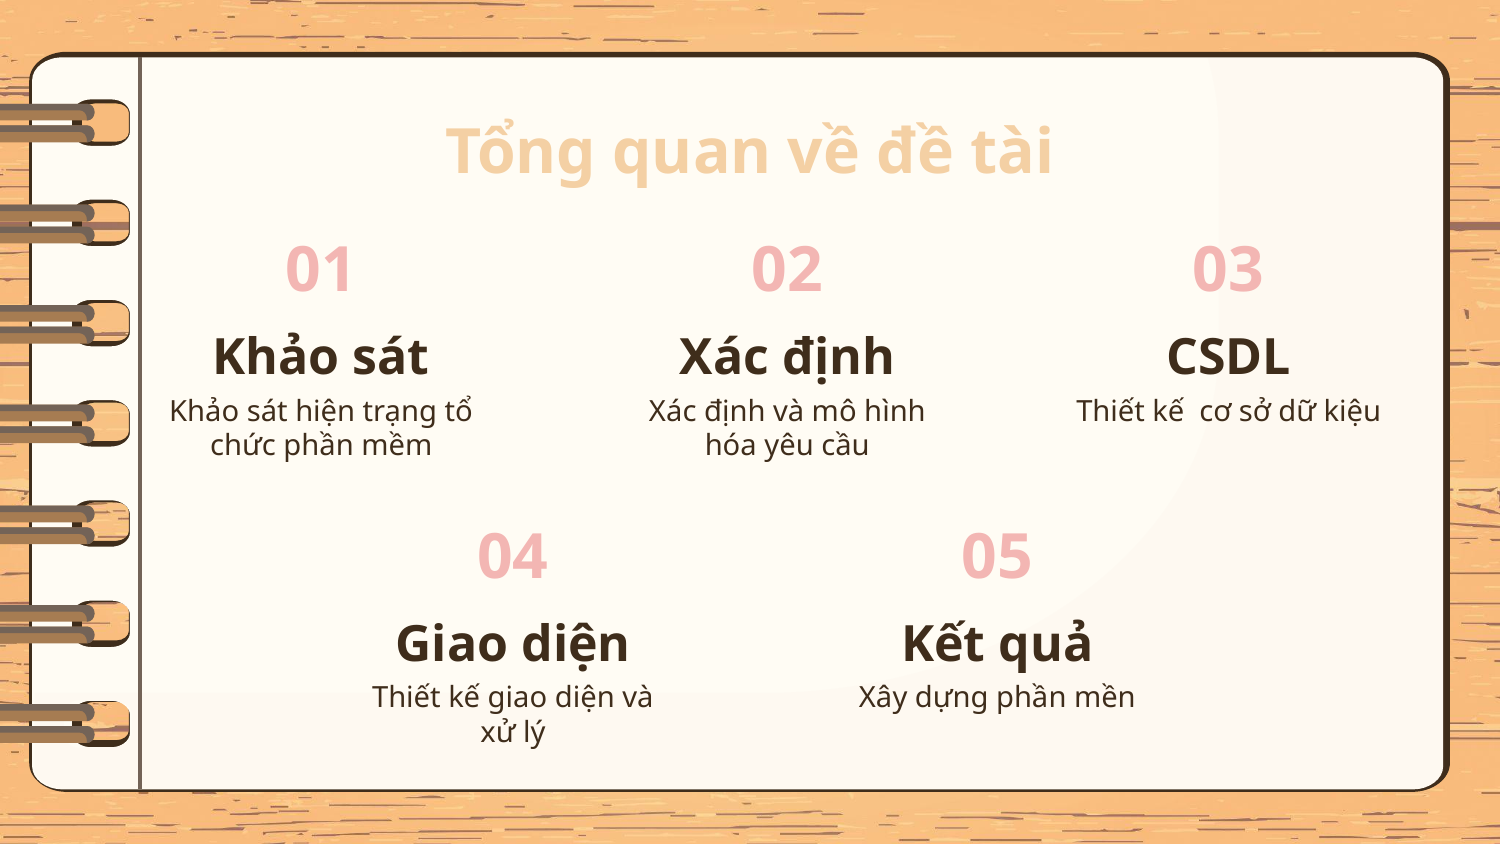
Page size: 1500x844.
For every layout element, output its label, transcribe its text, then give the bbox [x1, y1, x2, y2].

title 03 [1169, 230, 1288, 303]
picture [0, 121, 29, 125]
picture [0, 422, 29, 426]
subtitle Giao diện [337, 614, 689, 687]
title 02 [728, 230, 847, 303]
picture [0, 622, 29, 626]
title 05 [938, 517, 1057, 590]
title 01 [262, 230, 381, 303]
subtitle Kết quả [821, 614, 1174, 687]
picture [82, 204, 128, 241]
picture [82, 104, 128, 141]
picture [0, 322, 29, 326]
subtitle Xây dựng phần mền [821, 687, 1174, 746]
picture [0, 143, 29, 204]
picture [0, 644, 29, 704]
picture [0, 222, 29, 226]
picture [0, 344, 29, 404]
picture [82, 603, 128, 640]
picture [82, 503, 128, 540]
subtitle Xác định [611, 327, 964, 400]
title Tổng quan về đề tài [319, 96, 1181, 175]
picture [0, 545, 29, 605]
picture [0, 444, 29, 505]
picture [0, 0, 1500, 844]
picture [0, 523, 29, 527]
title 04 [454, 517, 573, 590]
picture [82, 702, 128, 740]
subtitle Khảo sát hiện trạng tổ chức phần mềm [145, 400, 498, 460]
picture [82, 403, 128, 441]
picture [82, 303, 128, 341]
subtitle Khảo sát [145, 327, 498, 400]
subtitle CSDL [1052, 327, 1405, 400]
subtitle Thiết kế cơ sở dữ kiệu [1052, 400, 1405, 460]
picture [0, 244, 29, 305]
picture [0, 722, 29, 726]
subtitle Thiết kế giao diện và xử lý [337, 687, 689, 746]
subtitle Xác định và mô hình hóa yêu cầu [611, 400, 964, 460]
